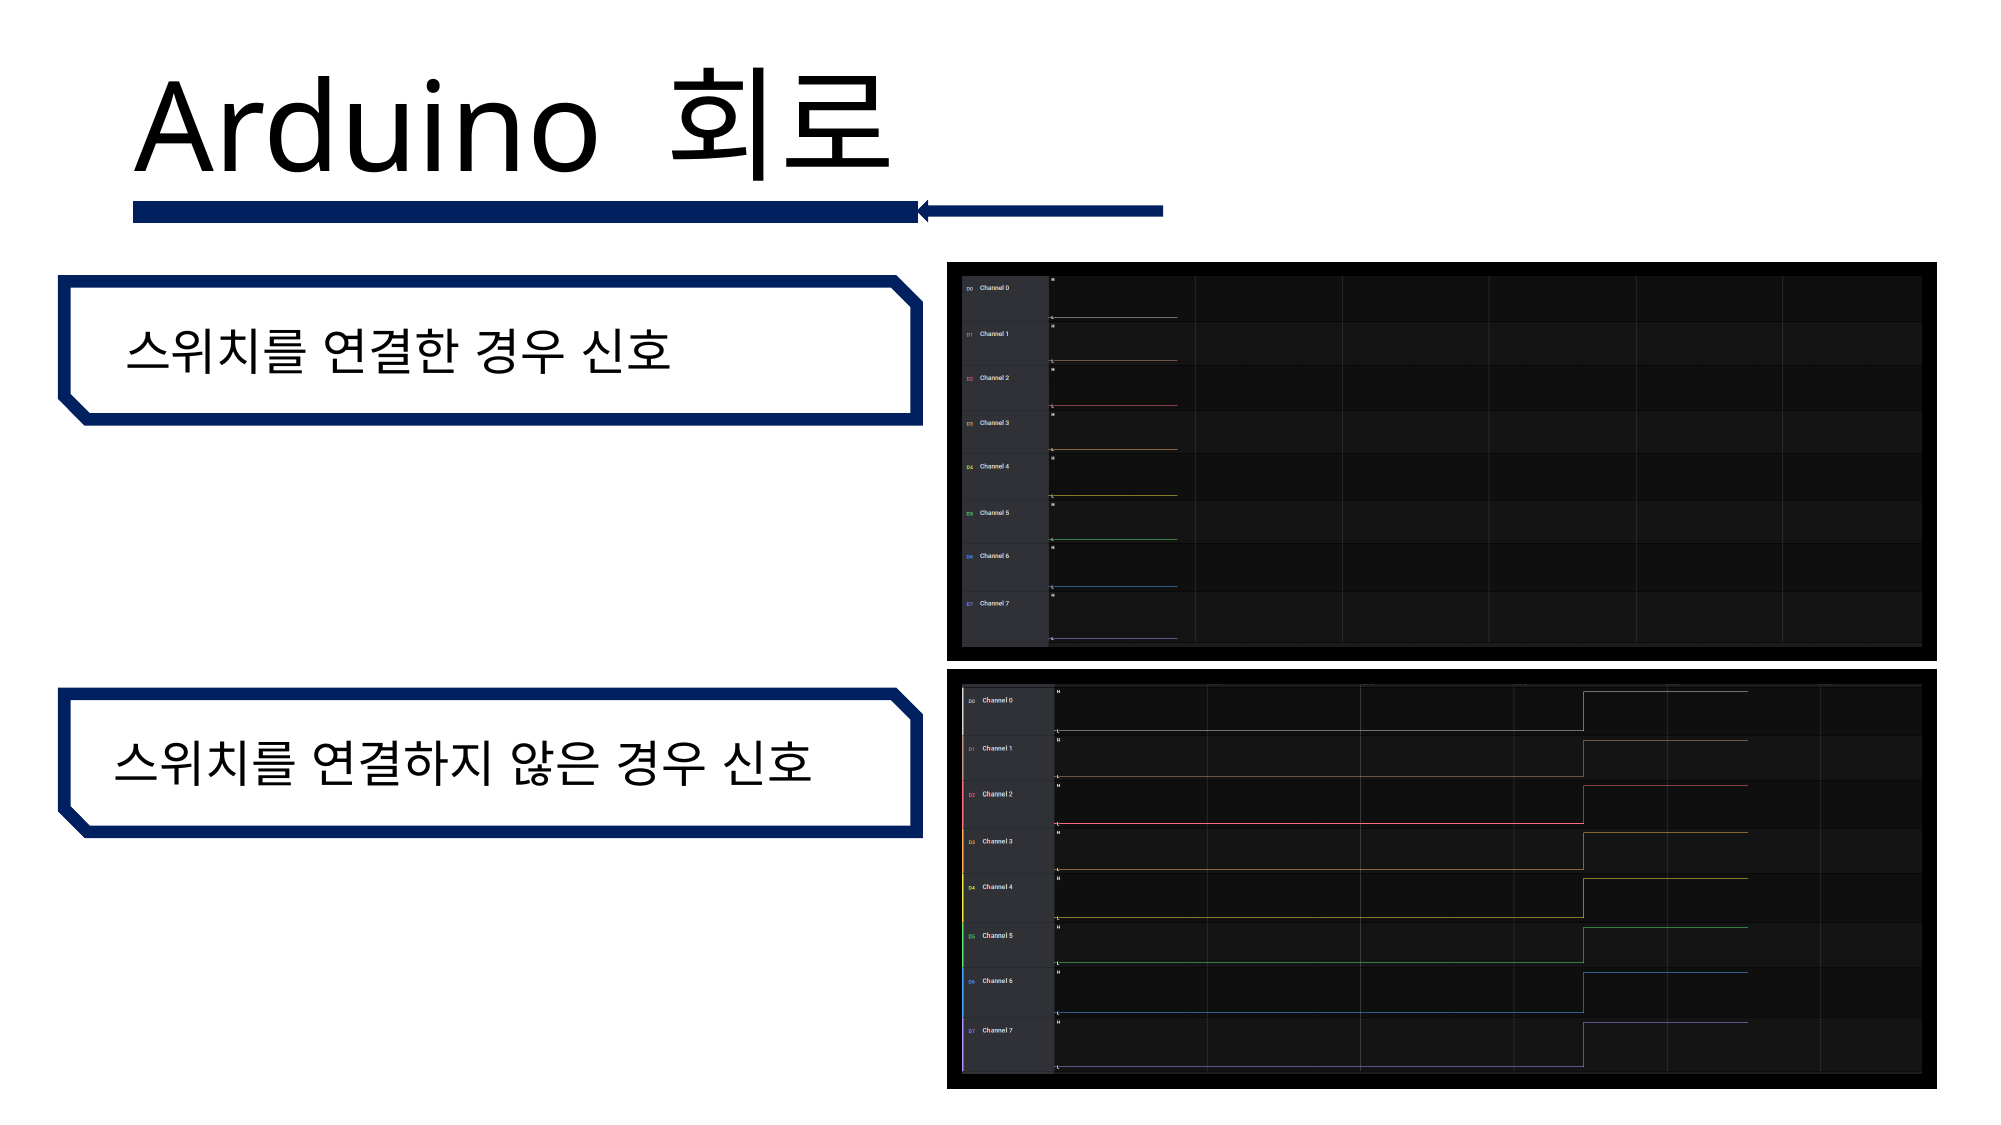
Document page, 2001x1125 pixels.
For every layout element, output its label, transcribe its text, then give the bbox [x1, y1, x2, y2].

text_box [916, 199, 1164, 223]
text_box 스위치를 연결한 경우 신호 [63, 280, 918, 421]
title Arduino 회로 [119, 21, 1845, 240]
text_box [133, 201, 918, 223]
picture [961, 276, 1923, 647]
text_box 스위치를 연결하지 않은 경우 신호 [63, 692, 918, 833]
picture [961, 683, 1923, 1075]
